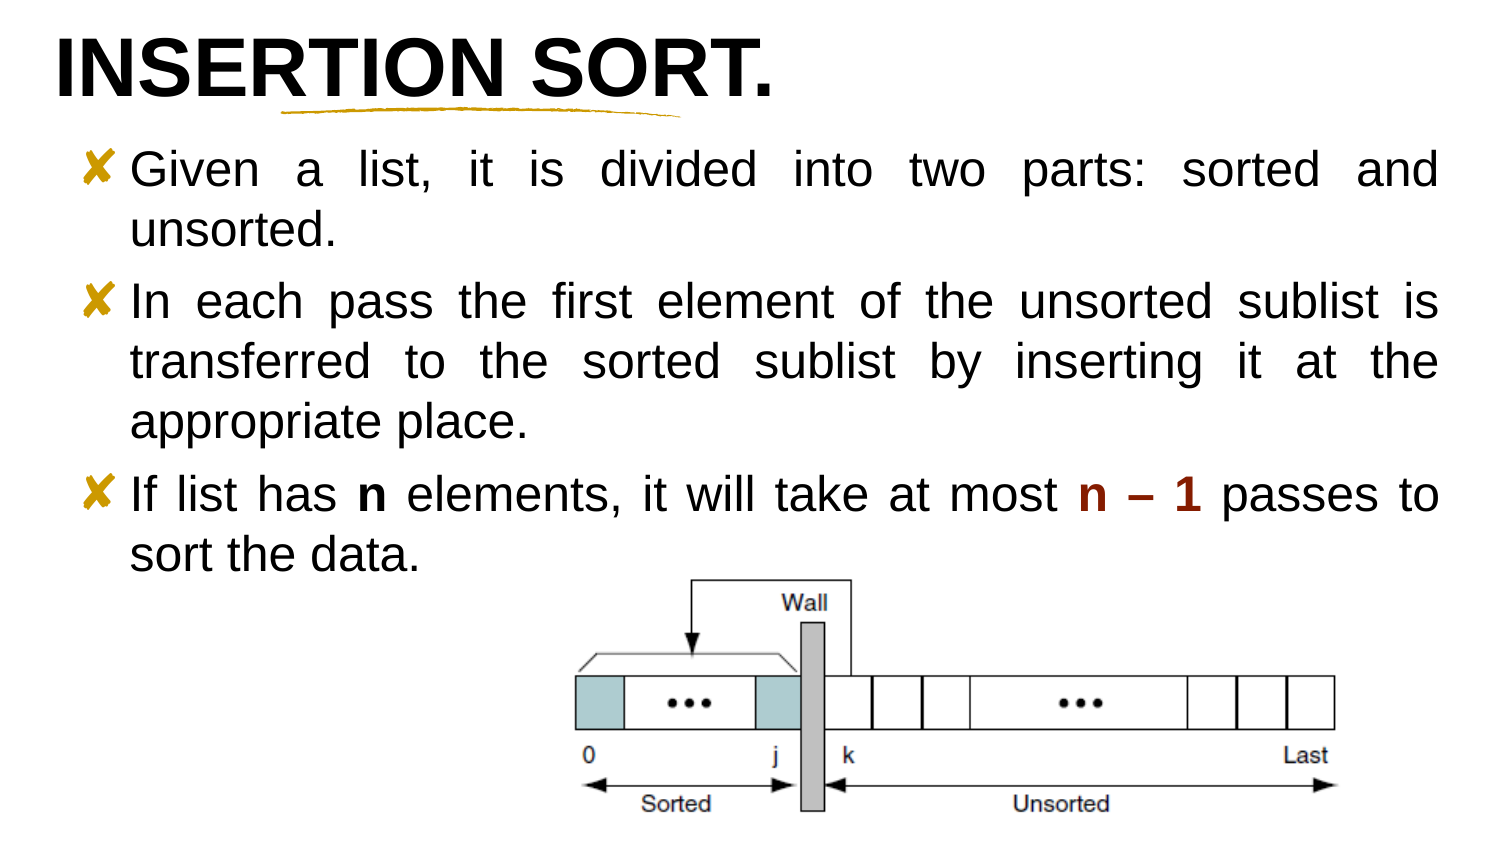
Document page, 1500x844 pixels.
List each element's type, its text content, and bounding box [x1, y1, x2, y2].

list Given a list, it is divided into two parts: sorted and unsorted. In each pass the first element of the unsorted sublist is transferred to the sorted sublist by inserting it at the appropriate place. If list has n elements, it will take at most n – 1 passes to sort the data. [54, 136, 1441, 801]
title INSERTION SORT. [54, 24, 1441, 115]
picture [533, 575, 1370, 820]
